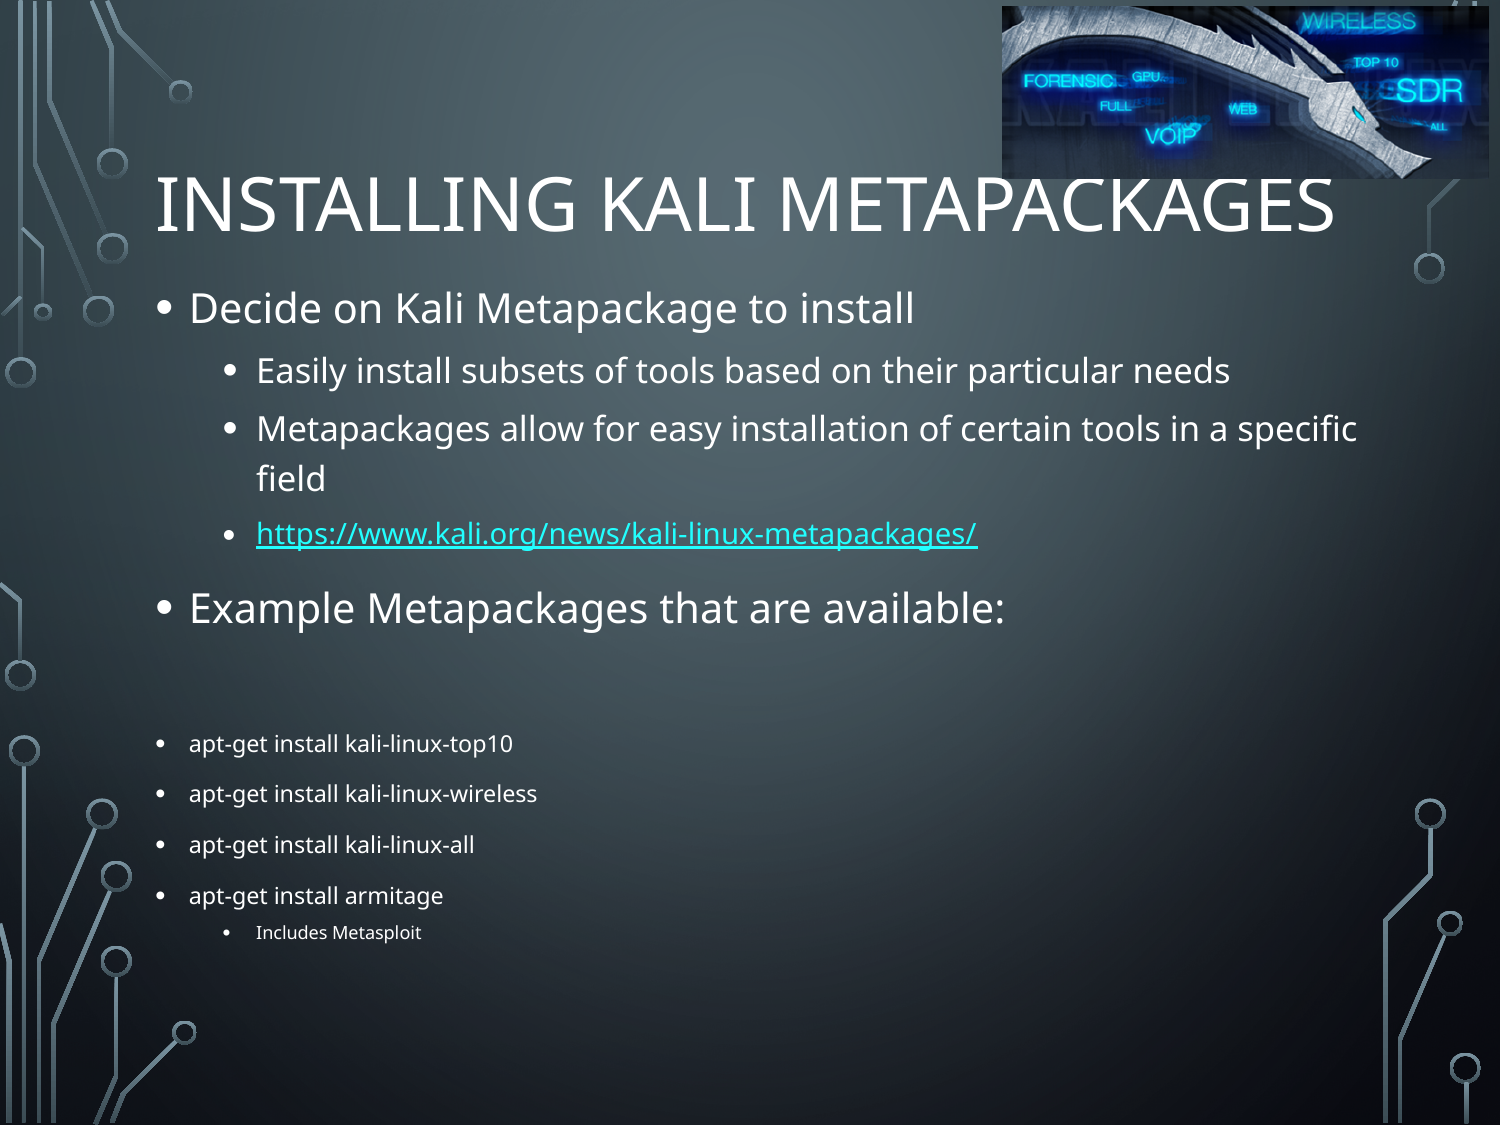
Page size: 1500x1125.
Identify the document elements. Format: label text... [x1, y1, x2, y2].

title Installing Kali MetaPackageS [140, 149, 1360, 264]
list Decide on Kali Metapackage to install Easily install subsets of tools based on their particular needs Metapackages allow for easy installation of certain tools in a specific field https://www.kali.org/news/kali-linux-metapackages/ Example Metapackages that are available: apt-get install kali-linux-top10 apt-get install kali-linux-wireless apt-get install kali-linux-all apt-get install armitage Includes Metasploit [140, 264, 1453, 955]
picture [1002, 6, 1489, 180]
